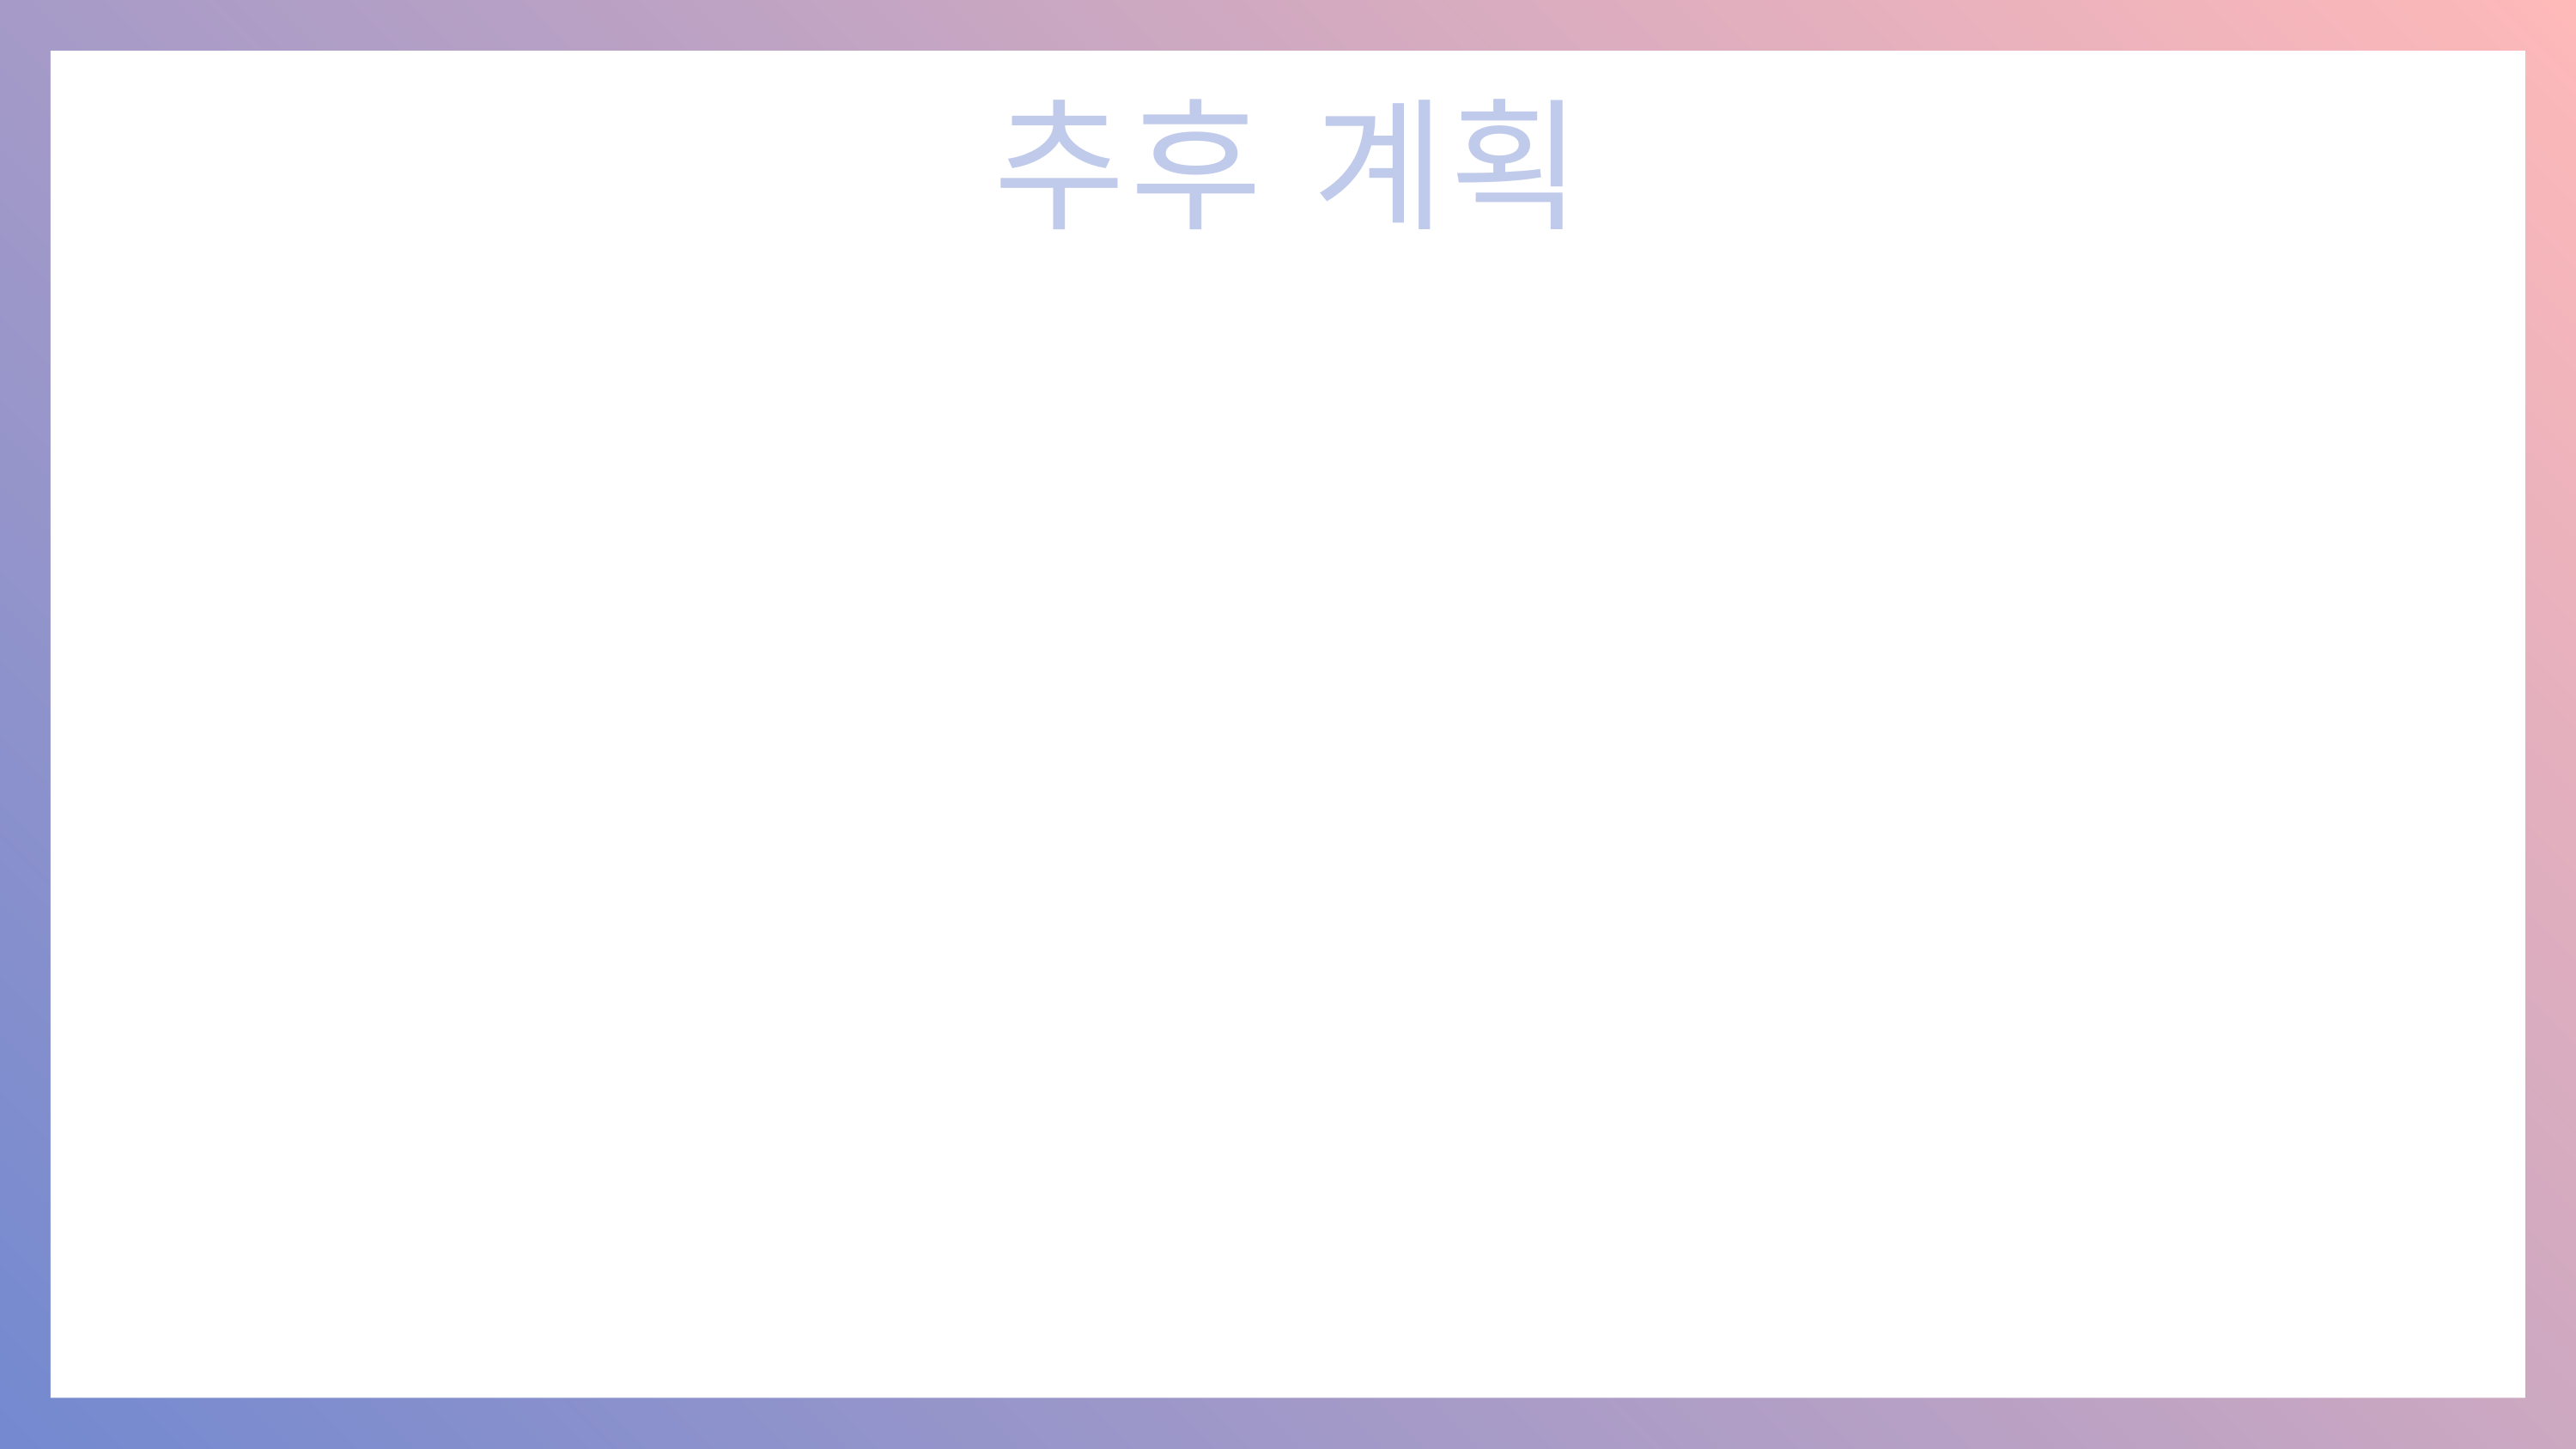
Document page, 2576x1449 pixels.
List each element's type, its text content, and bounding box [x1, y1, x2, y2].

text_box 추후 계획 [981, 69, 1595, 254]
